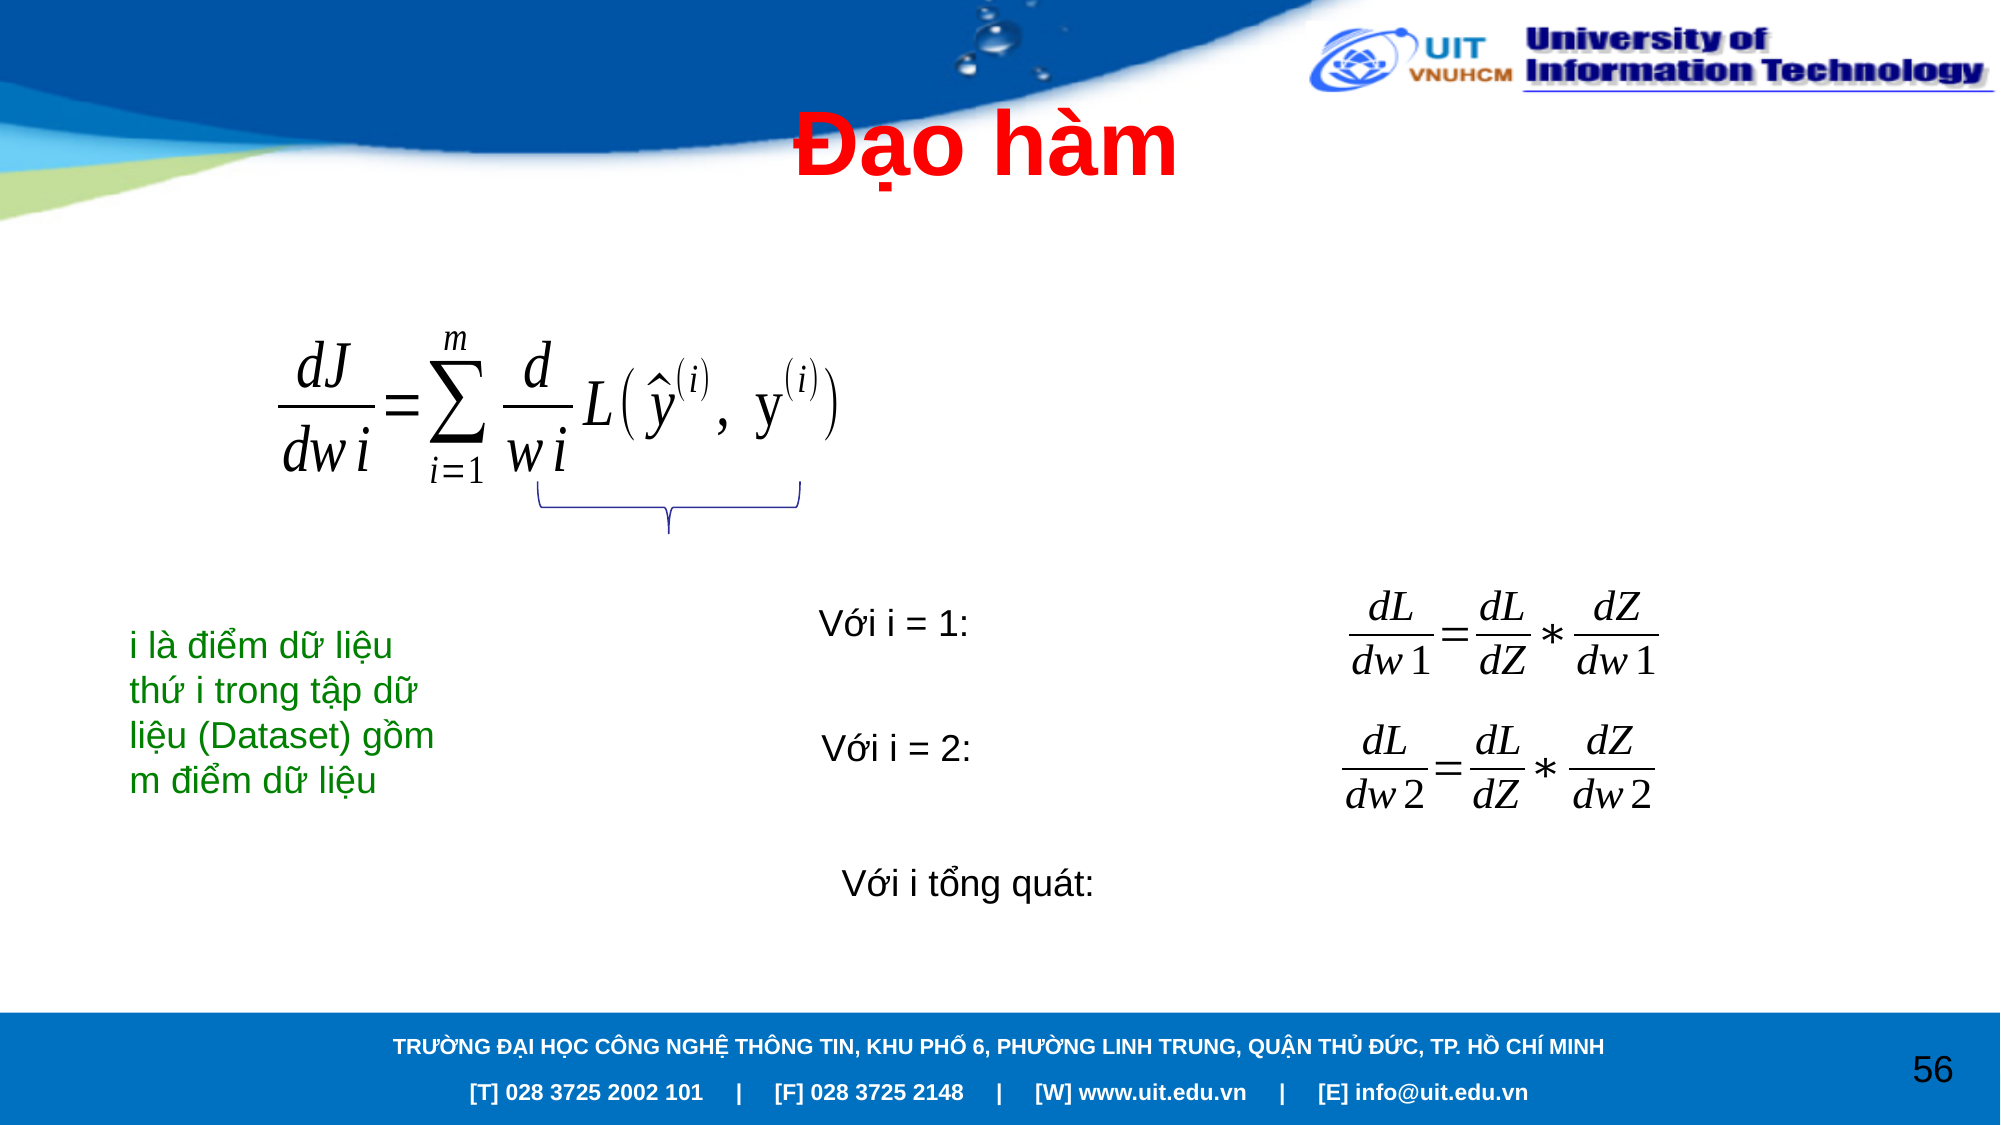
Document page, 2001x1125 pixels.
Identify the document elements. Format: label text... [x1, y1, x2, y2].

text_box [536, 481, 801, 535]
picture [0, 0, 2001, 1125]
text_box i là điểm dữ liệu thứ i trong tập dữ liệu (Dataset) gồm m điểm dữ liệu [114, 613, 453, 808]
title Đạo hàm [99, 45, 1900, 233]
